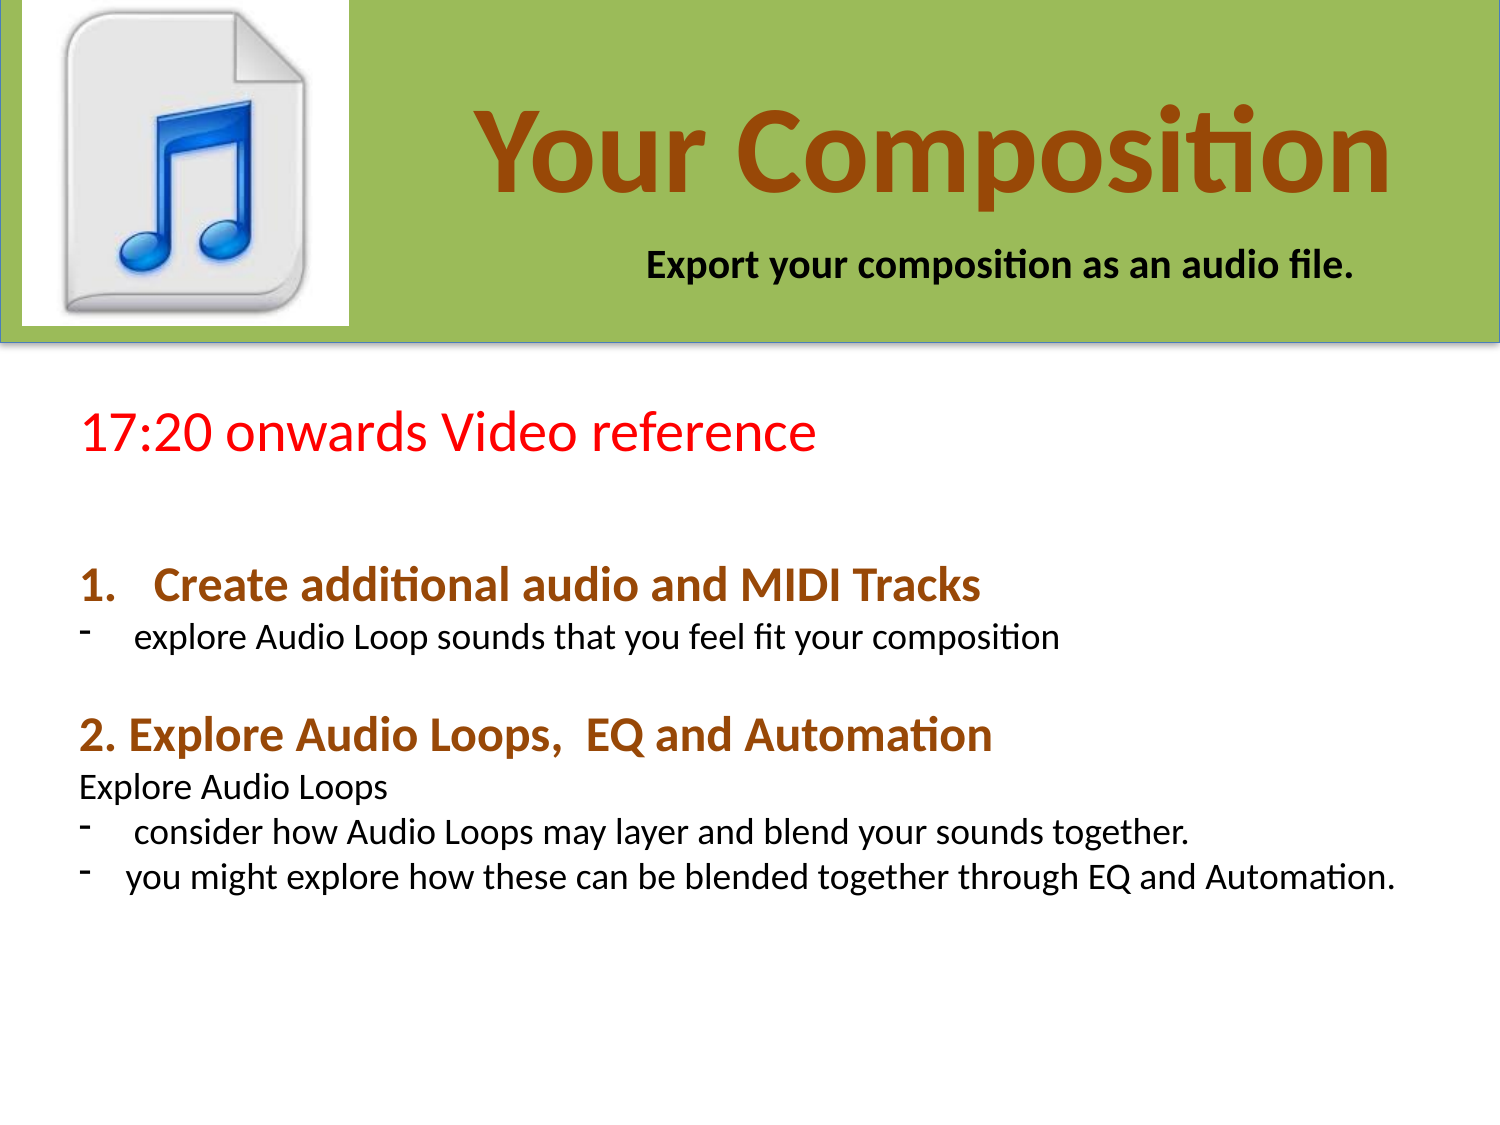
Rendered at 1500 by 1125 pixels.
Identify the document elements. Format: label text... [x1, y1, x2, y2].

text_box Export your composition as an audio file. [631, 229, 1371, 295]
text_box Create additional audio and MIDI Tracks explore Audio Loop sounds that you feel fit your composition 2. Explore Audio Loops, EQ and Automation Explore Audio Loops consider how Audio Loops may layer and blend your sounds together. you might explore how these can be blended together through EQ and Automation. [63, 544, 1413, 905]
text_box Your Composition [431, 59, 1410, 225]
picture [22, 0, 349, 326]
text_box [0, 0, 1500, 343]
text_box 17:20 onwards Video reference [64, 385, 833, 471]
